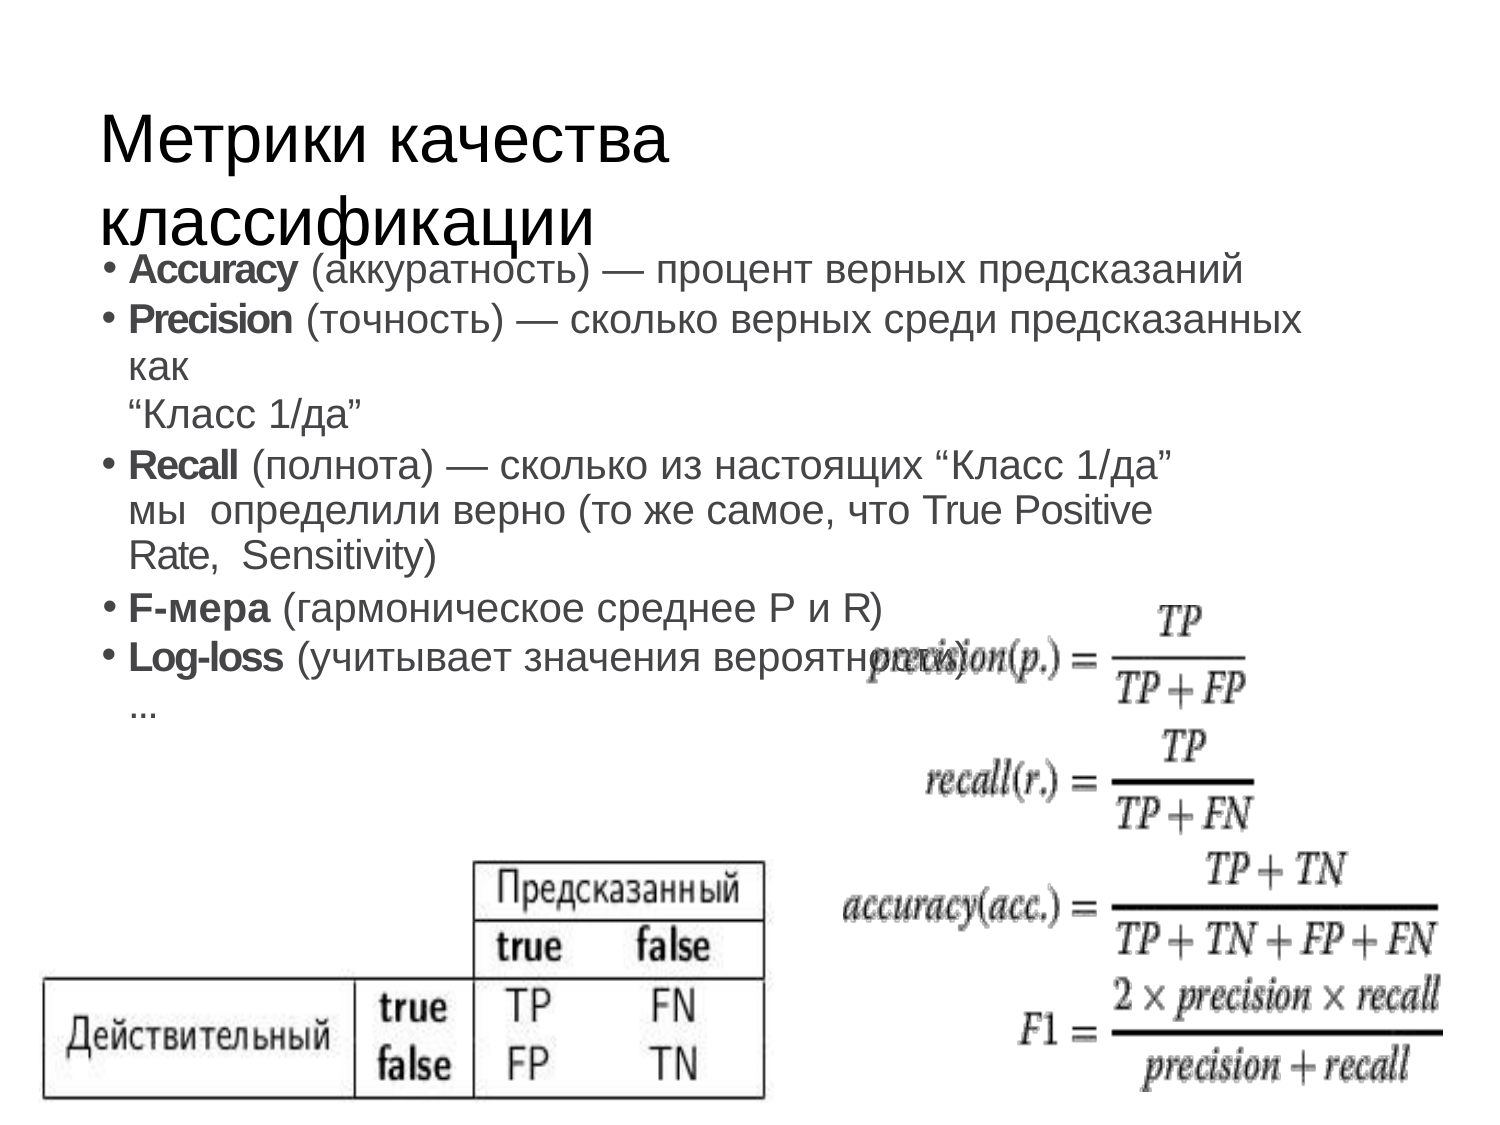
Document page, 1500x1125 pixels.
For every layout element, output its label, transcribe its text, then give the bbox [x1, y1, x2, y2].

picture [843, 604, 1443, 1093]
picture [39, 859, 774, 1104]
title Метрики качества классификации [97, 91, 1186, 282]
text_box Accuracy (аккуратность) — процент верных предсказаний Precision (точность) — сколько верных среди предсказанных как “Класс 1/да” Recall (полнота) — сколько из настоящих “Класс 1/да” мы определили верно (то же самое, что True Positive Rate, Sensitivity) F-мера (гармоническое среднее P и R) Log-loss (учитывает значения вероятности) ... [99, 240, 1357, 728]
